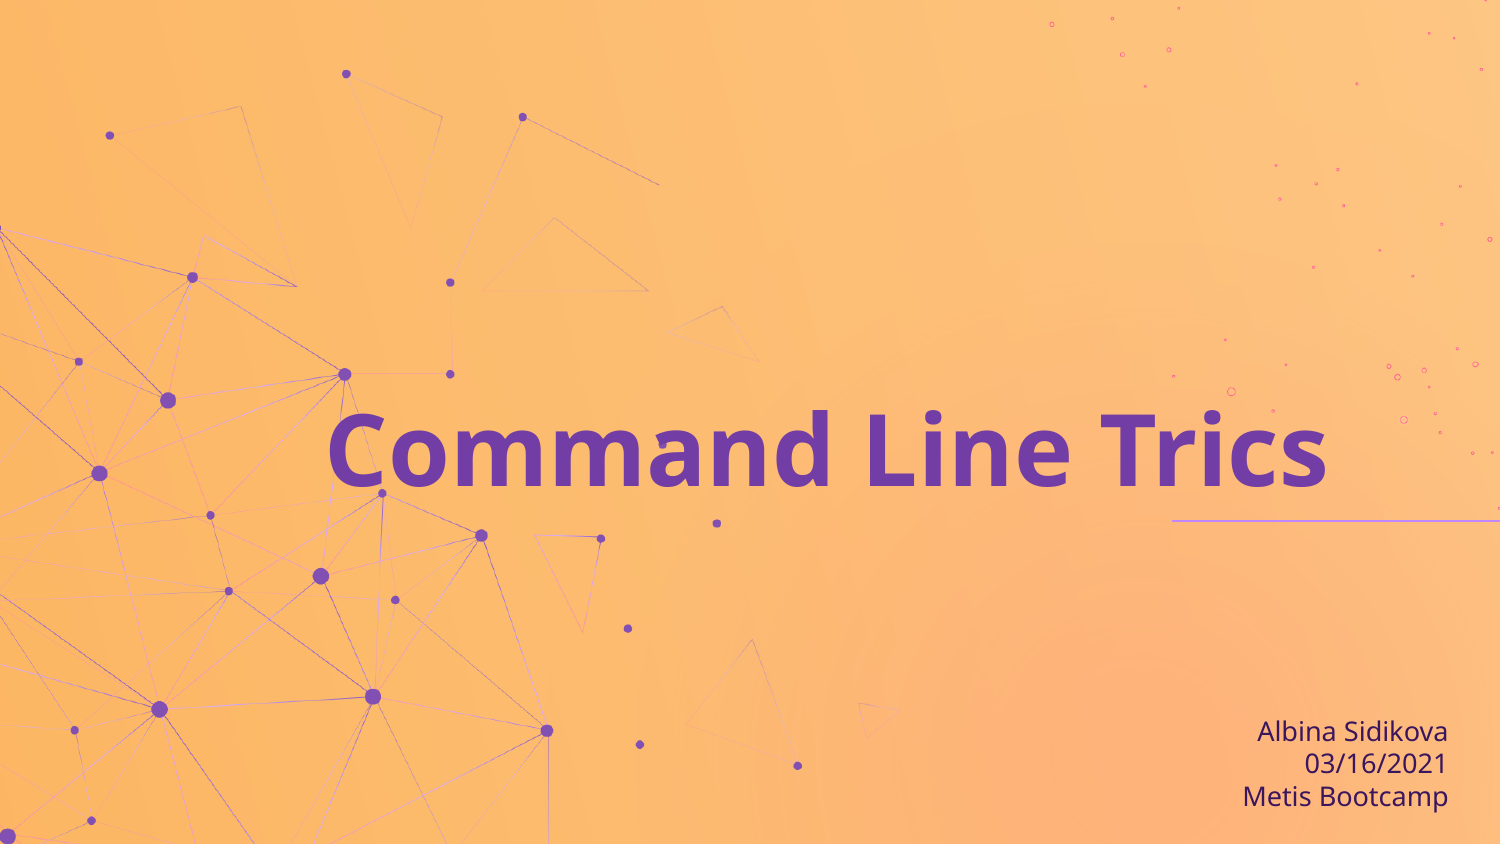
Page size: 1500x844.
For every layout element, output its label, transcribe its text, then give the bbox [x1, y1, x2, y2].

picture [0, 0, 1500, 844]
subtitle Albina Sidikova 03/16/2021 Metis Bootcamp [749, 708, 1464, 827]
title Command Line Trics [215, 228, 1346, 521]
